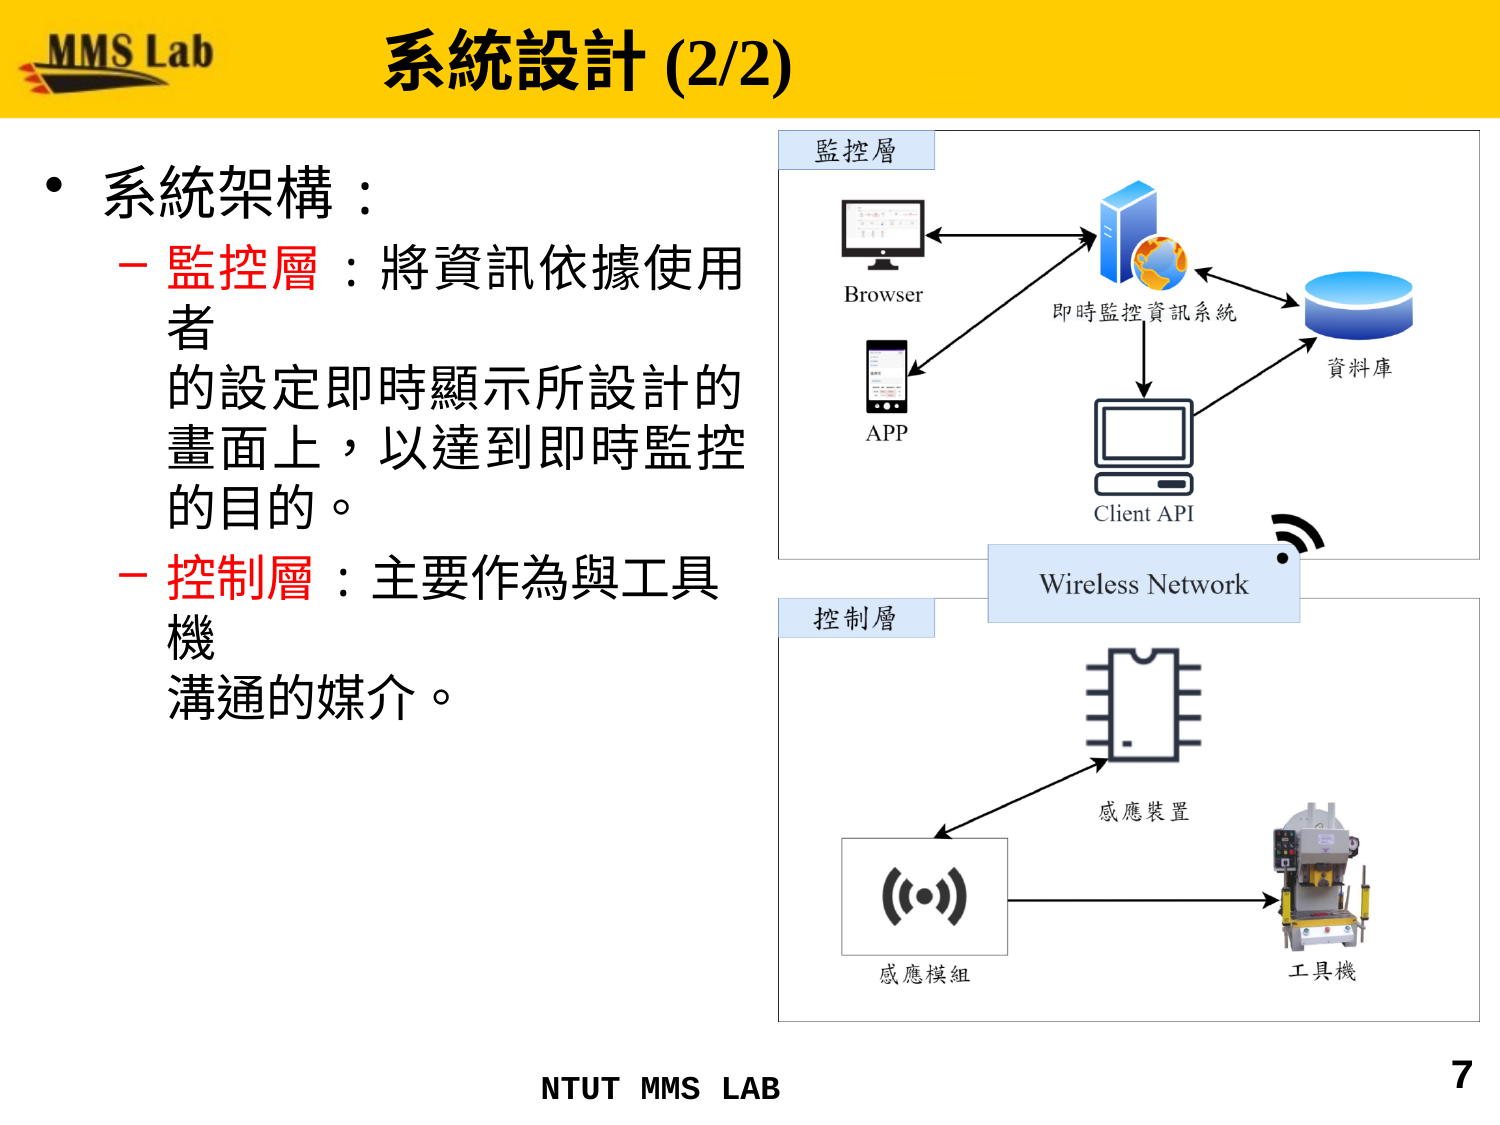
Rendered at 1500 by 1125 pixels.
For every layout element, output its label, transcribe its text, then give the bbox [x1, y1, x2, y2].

picture [0, 0, 1500, 1096]
footer NTUT MMS LAB [525, 1058, 1013, 1107]
slide_number 7 [1139, 1039, 1491, 1118]
title 系統設計(2/2) [366, 0, 1500, 119]
list 系統架構: 監控層:將資訊依據使用者 的設定即時顯示所設計的 畫面上，以達到即時監控的目的。 控制層:主要作為與工具機 溝通的媒介。 [29, 148, 762, 1022]
